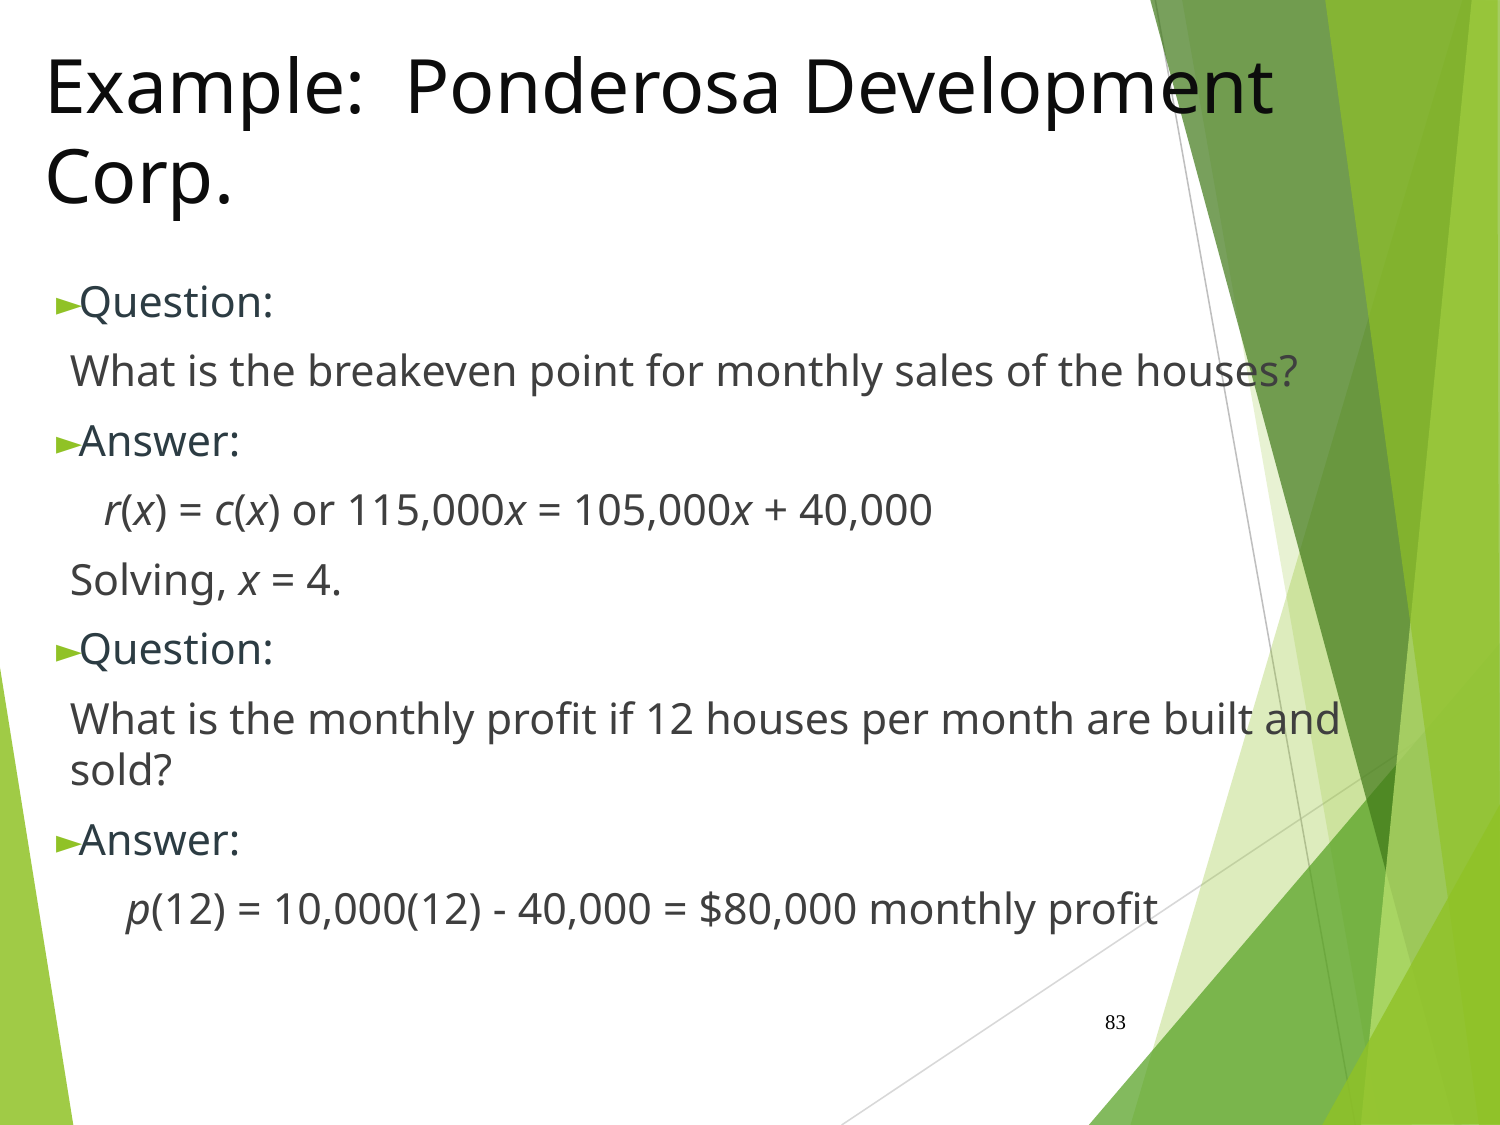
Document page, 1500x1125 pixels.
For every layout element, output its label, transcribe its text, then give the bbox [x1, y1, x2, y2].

list Question: What is the breakeven point for monthly sales of the houses? Answer: r(x) = c(x) or 115,000x = 105,000x + 40,000 Solving, x = 4. Question: What is the monthly profit if 12 houses per month are built and sold? Answer: p(12) = 10,000(12) - 40,000 = $80,000 monthly profit [41, 267, 1459, 943]
slide_number ‹#› [1057, 991, 1142, 1051]
title Example: Ponderosa Development Corp. [29, 31, 1471, 276]
